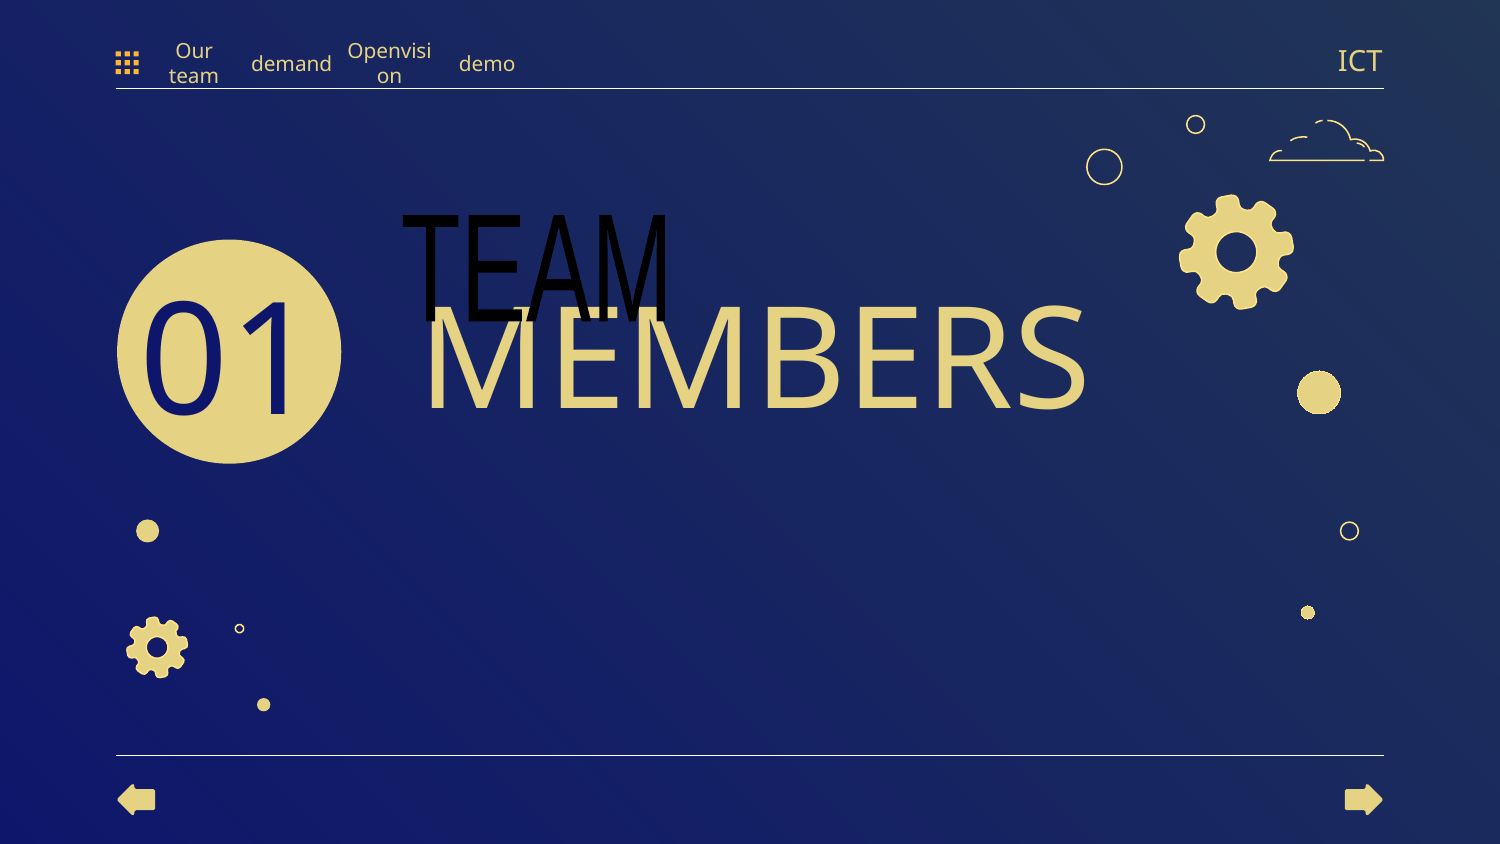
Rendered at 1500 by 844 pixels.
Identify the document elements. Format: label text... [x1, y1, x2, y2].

text_box [1344, 784, 1383, 816]
text_box [126, 617, 188, 678]
text_box [1297, 370, 1341, 414]
text_box [135, 414, 323, 464]
text_box demand [248, 45, 335, 81]
text_box ICT [1158, 34, 1383, 85]
text_box [1301, 605, 1315, 620]
text_box [135, 239, 323, 289]
text_box [109, 45, 145, 81]
title 01 [117, 289, 342, 414]
text_box demo [444, 45, 530, 81]
text_box [136, 519, 160, 543]
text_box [115, 50, 139, 75]
text_box [117, 784, 156, 816]
text_box Openvision [346, 45, 433, 81]
text_box [257, 698, 271, 712]
text_box [1179, 195, 1294, 309]
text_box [1269, 120, 1385, 161]
title MEMBERS [390, 208, 1120, 495]
text_box Our team [151, 45, 237, 81]
